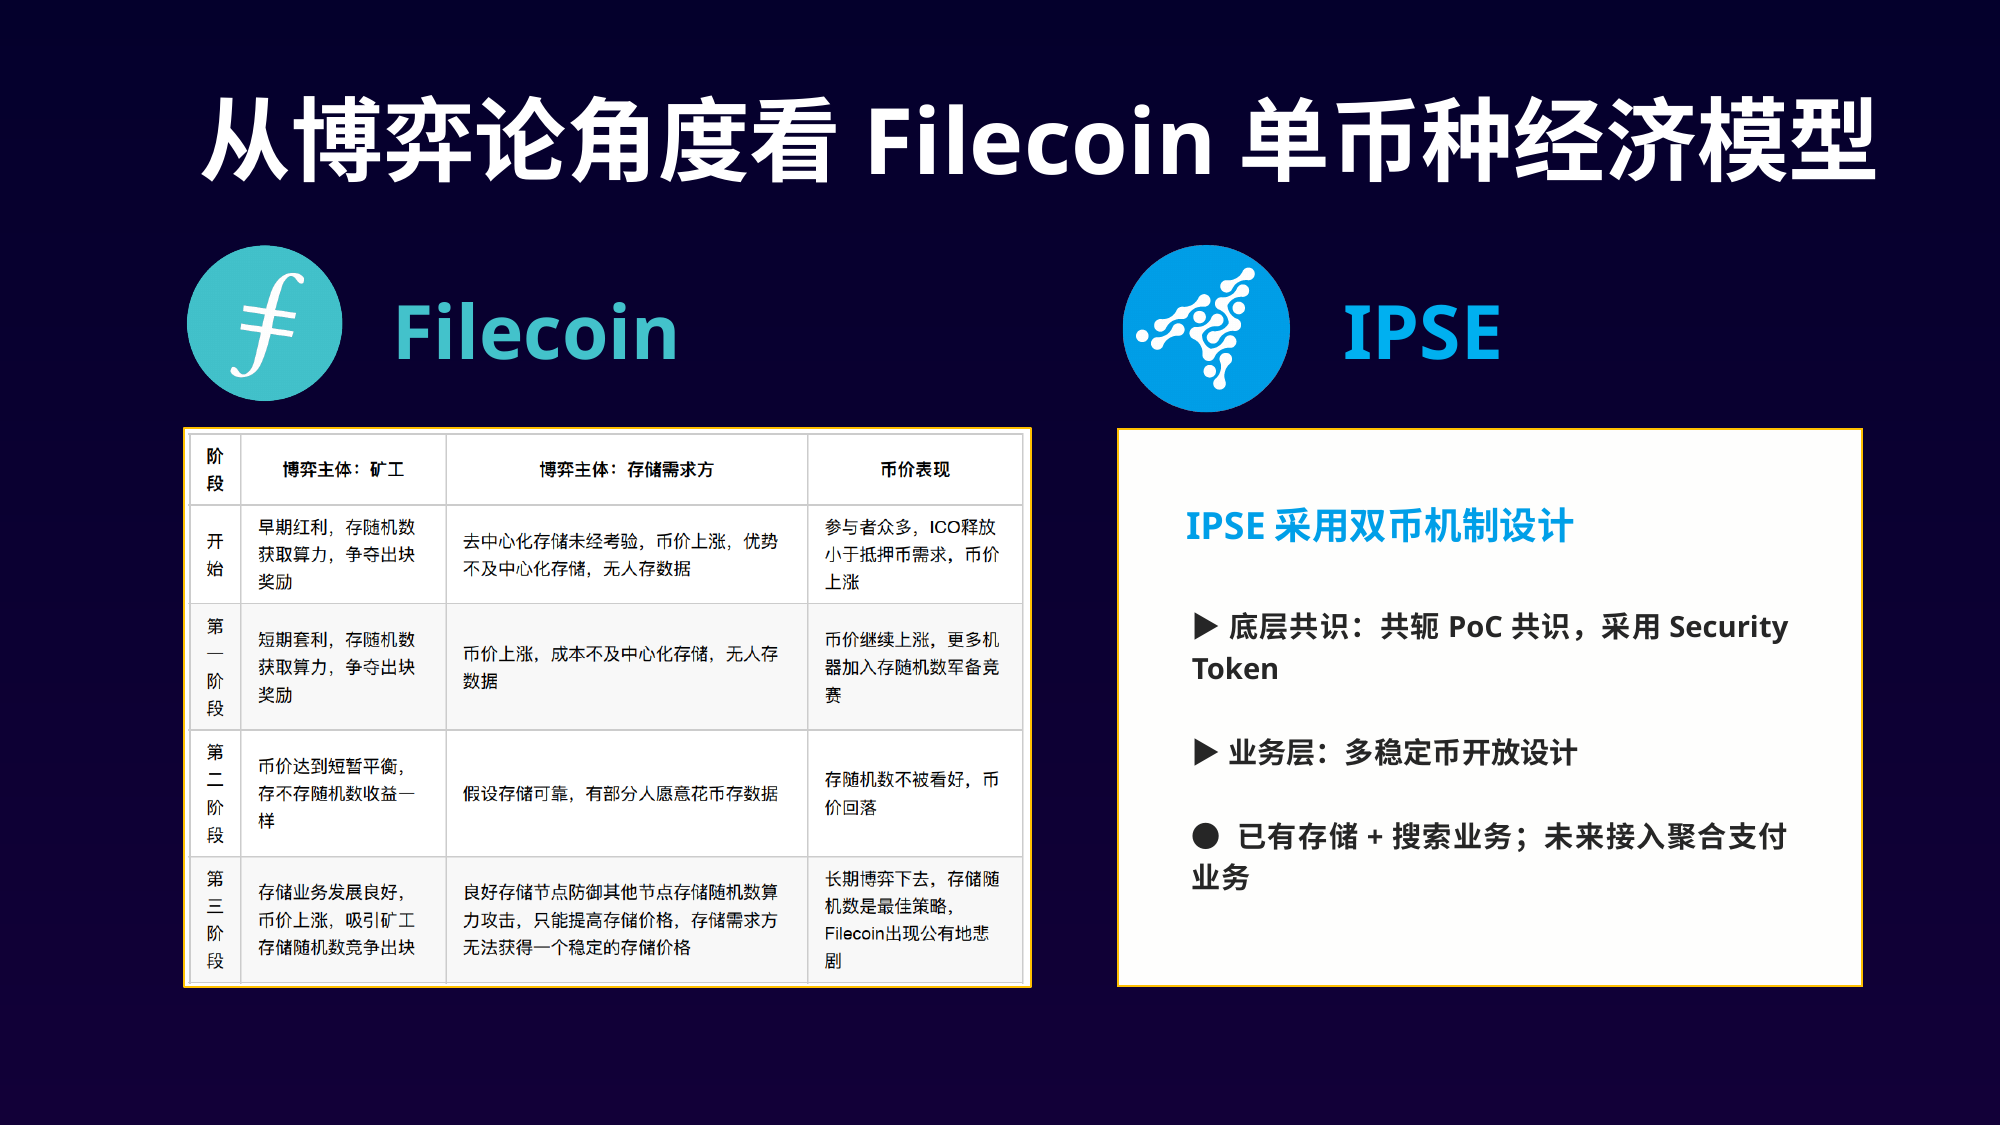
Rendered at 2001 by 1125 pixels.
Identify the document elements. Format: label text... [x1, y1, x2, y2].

text_box Filecoin [377, 294, 828, 382]
text_box [1117, 428, 1863, 987]
text_box ▶底层共识：共轭PoC共识，采用Security Token ▶业务层：多稳定币开放设计 ● 已有存储+搜索业务；未来接入聚合支付业务 [1177, 593, 1804, 903]
picture [184, 429, 1031, 986]
text_box 从博弈论角度看Filecoin单币种经济模型 [184, 75, 1978, 200]
picture [1093, 217, 1306, 430]
picture [184, 232, 345, 414]
text_box IPSE采用双币机制设计 [1171, 485, 1828, 555]
text_box IPSE [1328, 294, 1779, 382]
